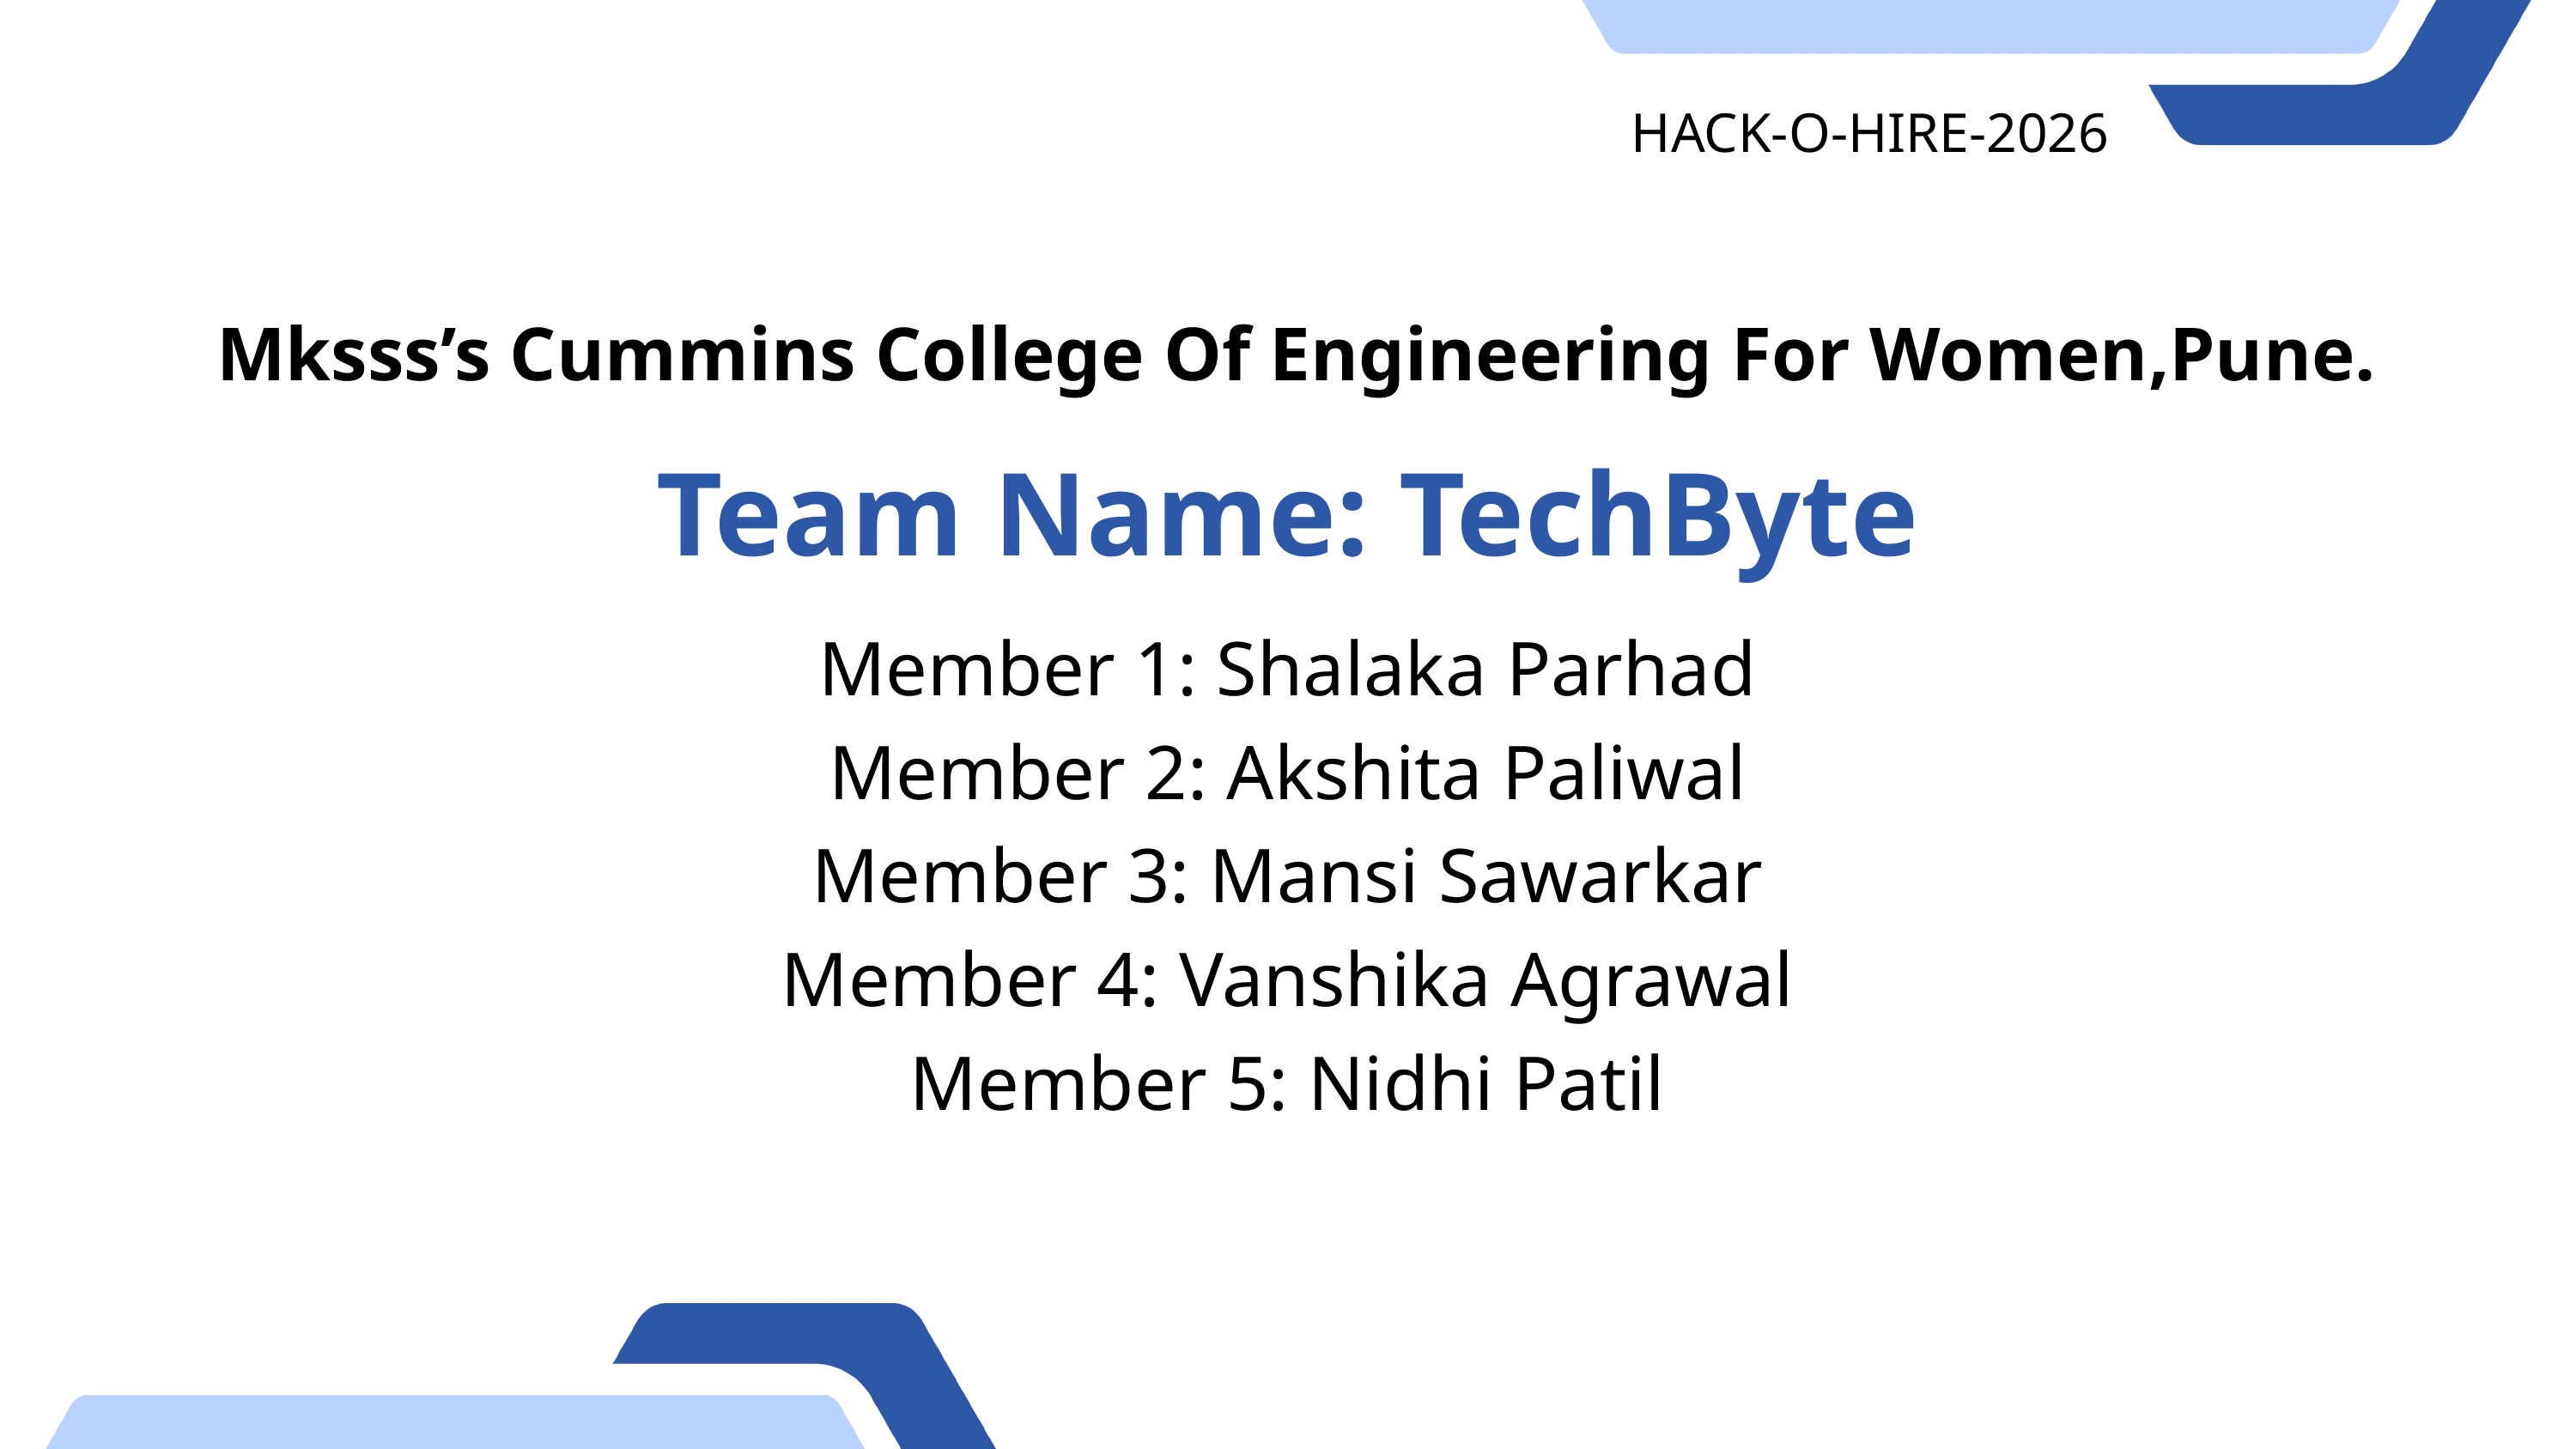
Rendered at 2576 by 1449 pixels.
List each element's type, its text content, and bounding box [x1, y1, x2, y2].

text_box HACK-O-HIRE-2026 [1631, 88, 2576, 163]
text_box [0, 1303, 1041, 1449]
text_box Member 1: Shalaka Parhad Member 2: Akshita Paliwal Member 3: Mansi Sawarkar Member 4: Vanshika Agrawal Member 5: Nidhi Patil [732, 606, 1843, 1334]
text_box [1535, 0, 2576, 145]
text_box Team Name: TechByte [421, 417, 2155, 579]
text_box Mksss’s Cummins College Of Engineering For Women,Pune. [197, 293, 2379, 396]
